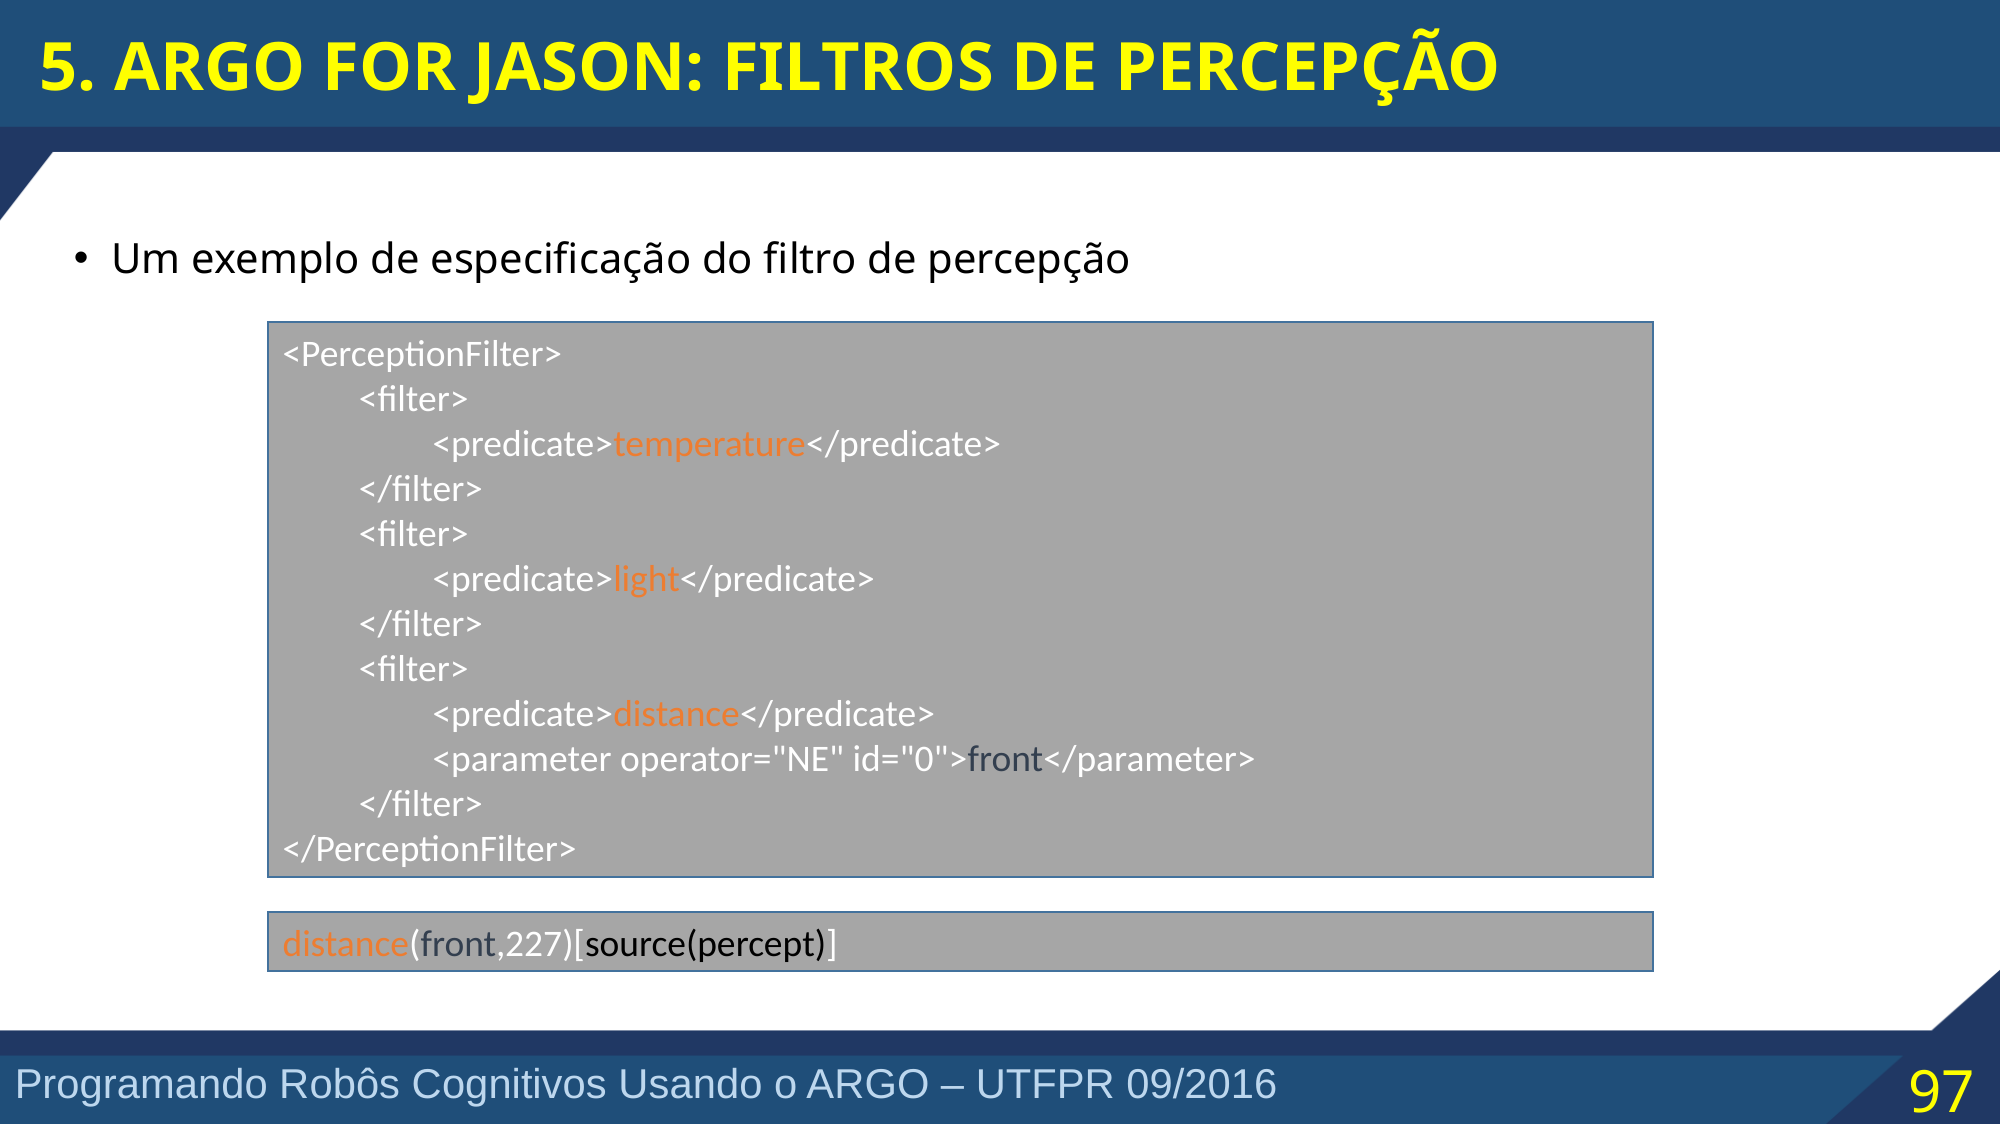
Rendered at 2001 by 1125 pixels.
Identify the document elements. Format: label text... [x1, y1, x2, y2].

text_box distance(front,227)[source(percept)] [267, 911, 1654, 972]
text_box 5. ARGO FOR JASON: FILTROS DE PERCEPÇÃO [24, 16, 2000, 112]
text_box Um exemplo de especificação do filtro de percepção [59, 230, 1784, 944]
text_box <PerceptionFilter> <filter> <predicate>temperature</predicate> </filter> <filter> <predicate>light</predicate> </filter> <filter> <predicate>distance</predicate> <parameter operator="NE" id="0">front</parameter> </filter> </PerceptionFilter> [267, 321, 1654, 878]
picture [0, 0, 2000, 1124]
